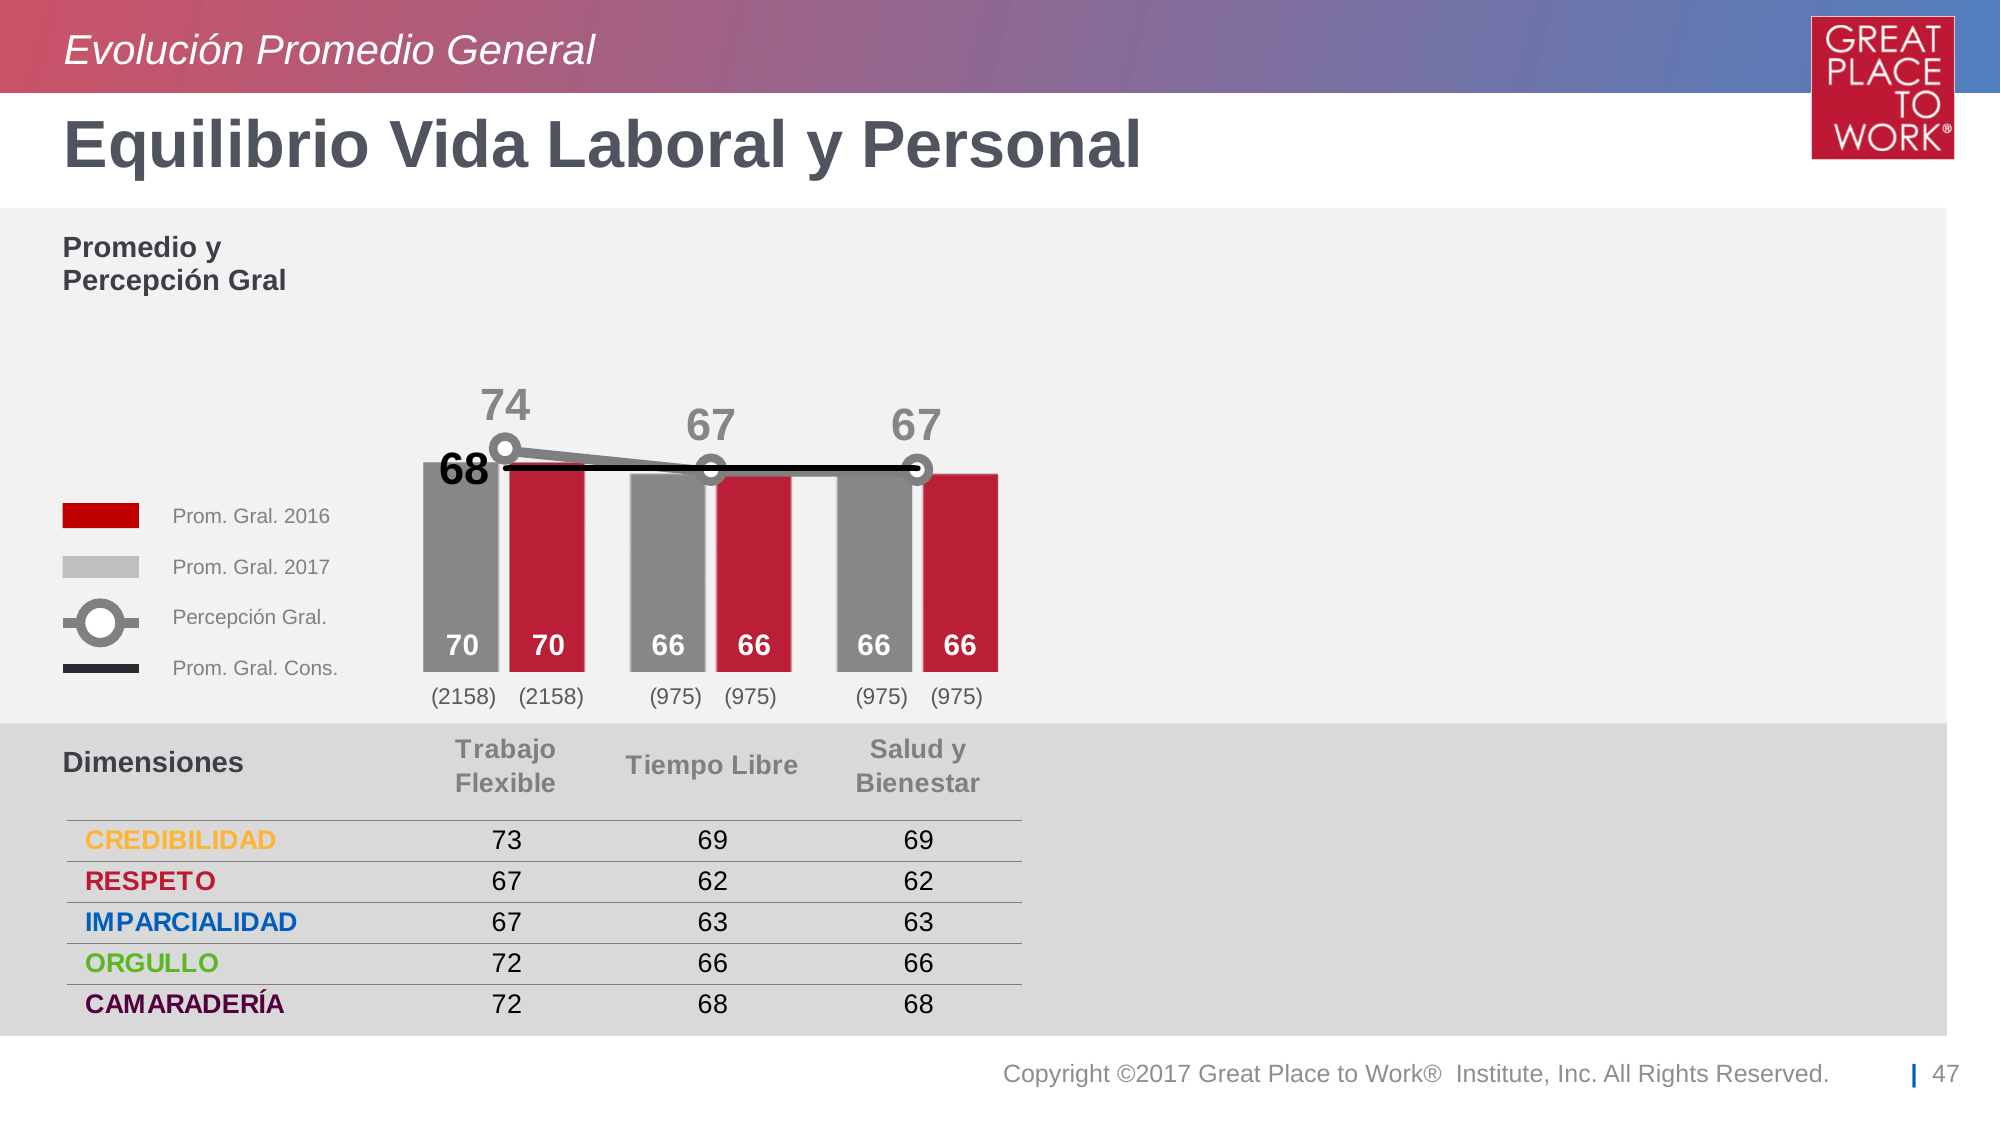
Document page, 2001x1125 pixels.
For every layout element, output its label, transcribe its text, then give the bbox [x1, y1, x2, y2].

text_box [0, 722, 1948, 1037]
slide_number | 47 [1846, 1042, 1976, 1103]
title Equilibrio Vida Laboral y Personal [48, 92, 1976, 200]
text_box [62, 555, 66, 579]
footer Copyright ©2017 Great Place to Work® Institute, Inc. All Rights Reserved. [978, 1042, 1846, 1103]
subtitle Evolución Promedio General [48, 21, 1894, 90]
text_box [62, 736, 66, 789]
text_box Promedio y Percepción Gral [62, 230, 318, 299]
picture [66, 302, 1847, 1027]
picture [0, 0, 2000, 93]
text_box [62, 502, 66, 529]
text_box [0, 207, 1948, 722]
